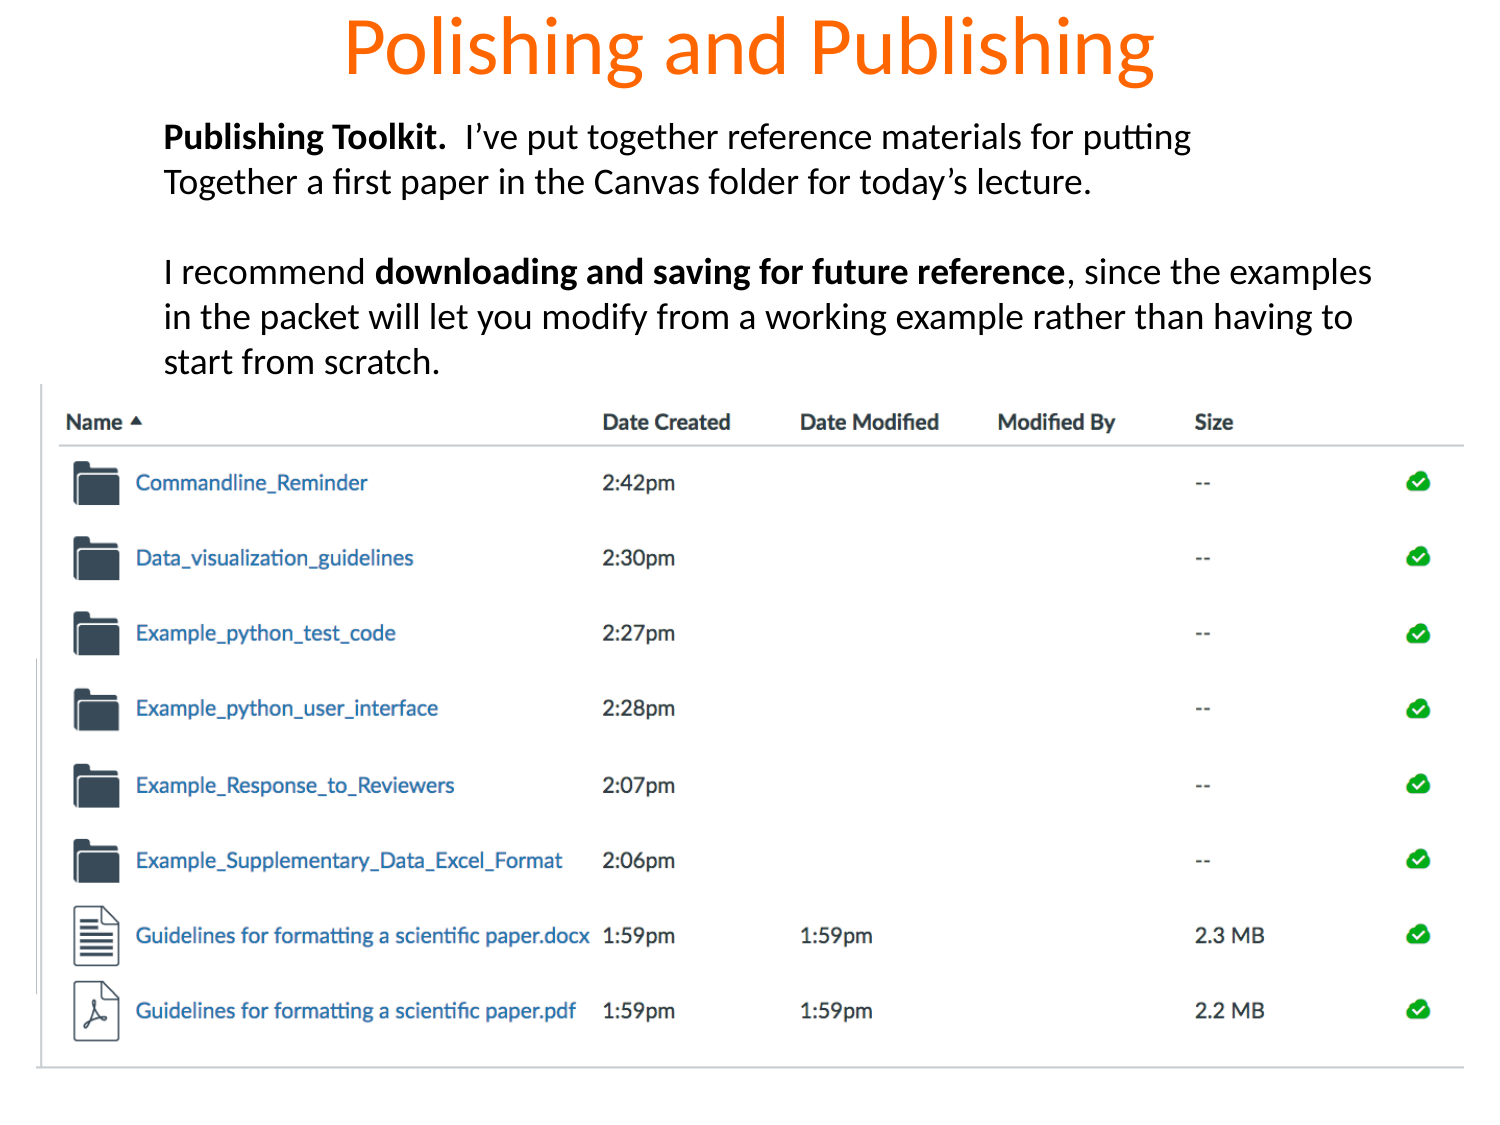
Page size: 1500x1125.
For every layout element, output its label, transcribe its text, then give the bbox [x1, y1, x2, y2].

text_box Polishing and Publishing [0, 0, 1500, 226]
text_box Publishing Toolkit. I’ve put together reference materials for putting Together a first paper in the Canvas folder for today’s lecture. I recommend downloading and saving for future reference, since the examples in the packet will let you modify from a working example rather than having to start from scratch. [148, 104, 1397, 383]
picture [36, 384, 1464, 1081]
